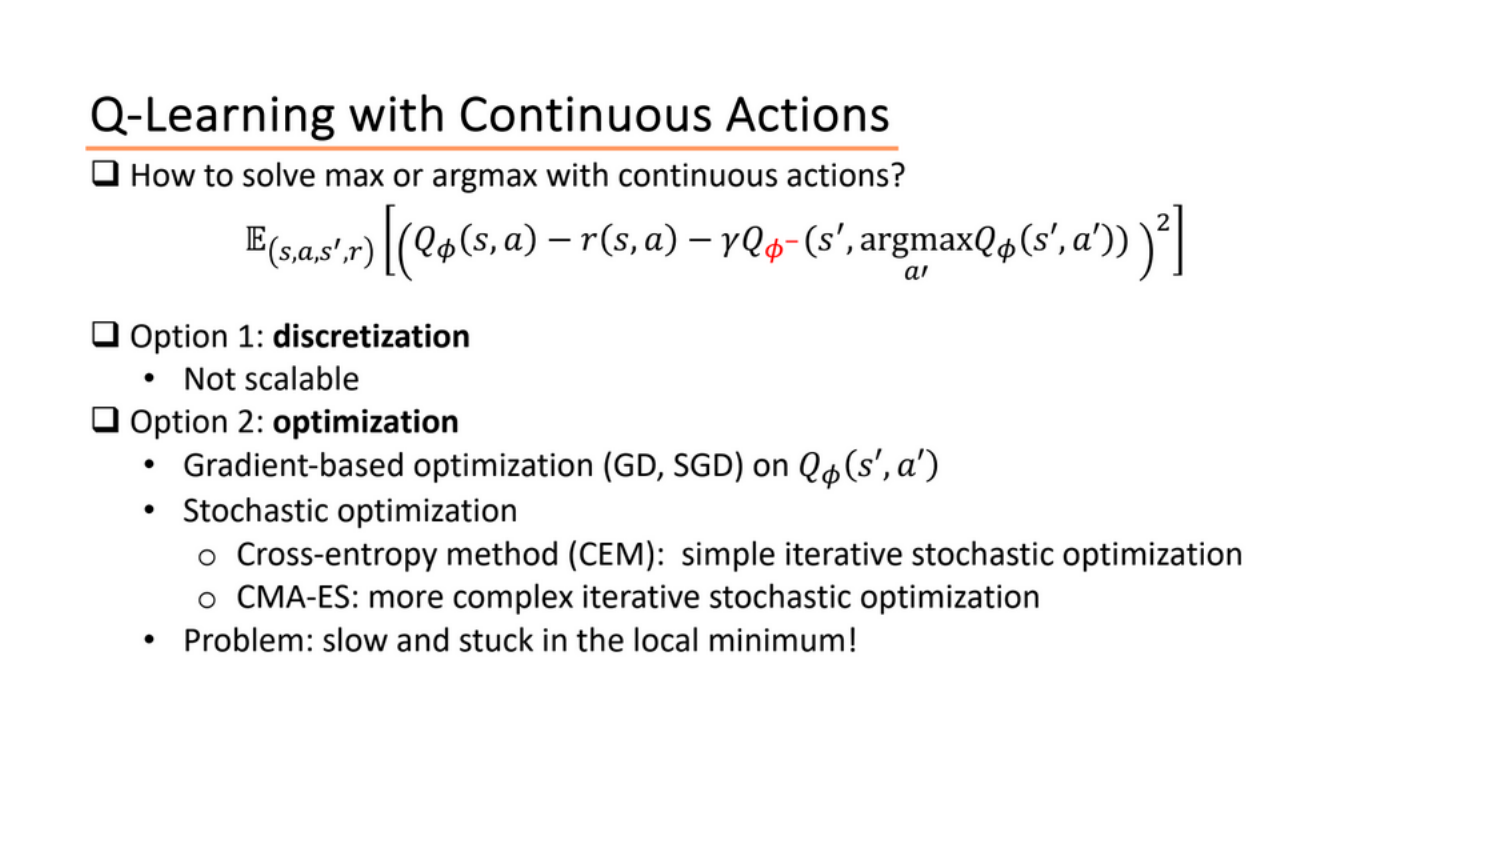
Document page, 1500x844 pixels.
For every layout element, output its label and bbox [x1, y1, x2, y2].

picture [24, 24, 1444, 819]
